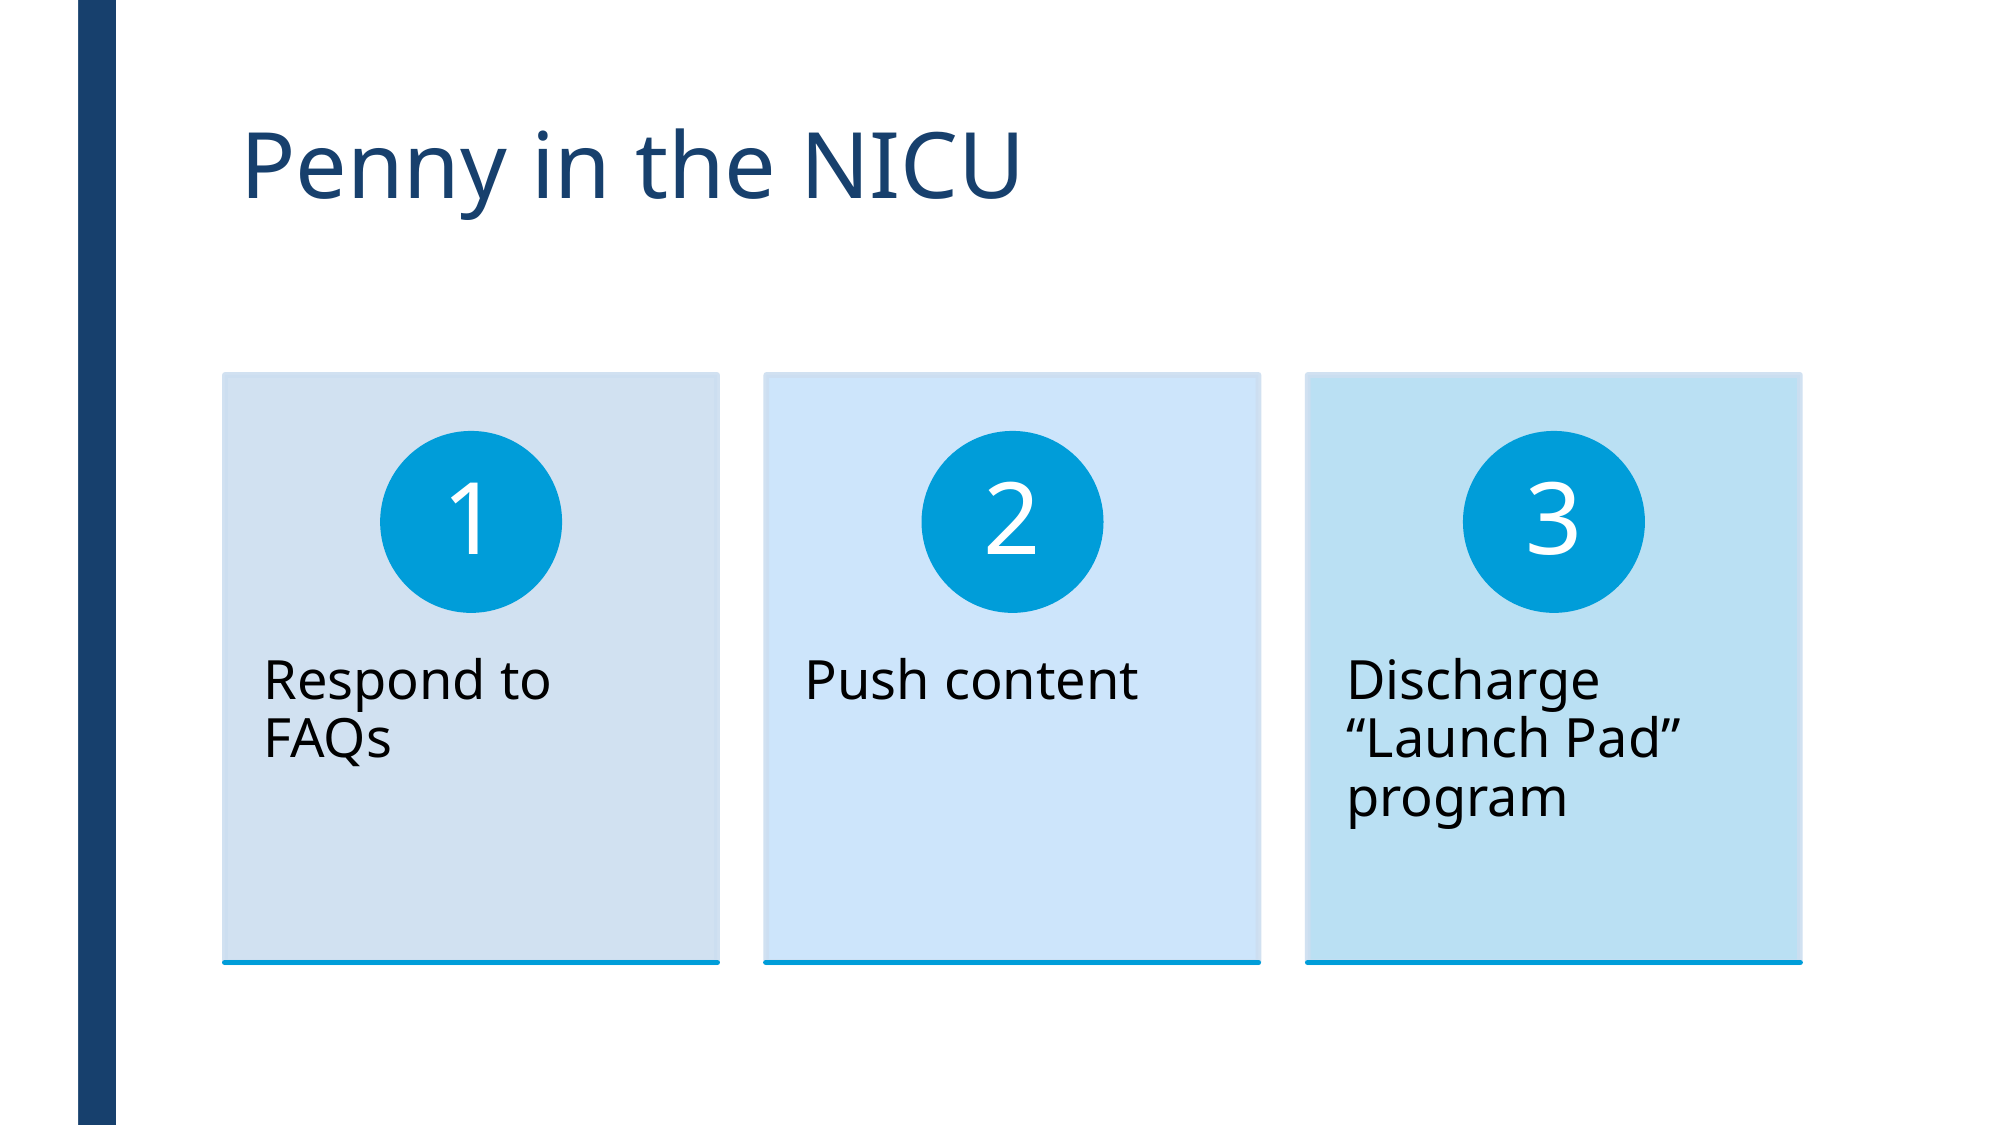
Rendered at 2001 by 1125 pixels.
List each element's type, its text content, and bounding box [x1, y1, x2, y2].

title Penny in the NICU [225, 112, 1800, 357]
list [224, 374, 1800, 963]
